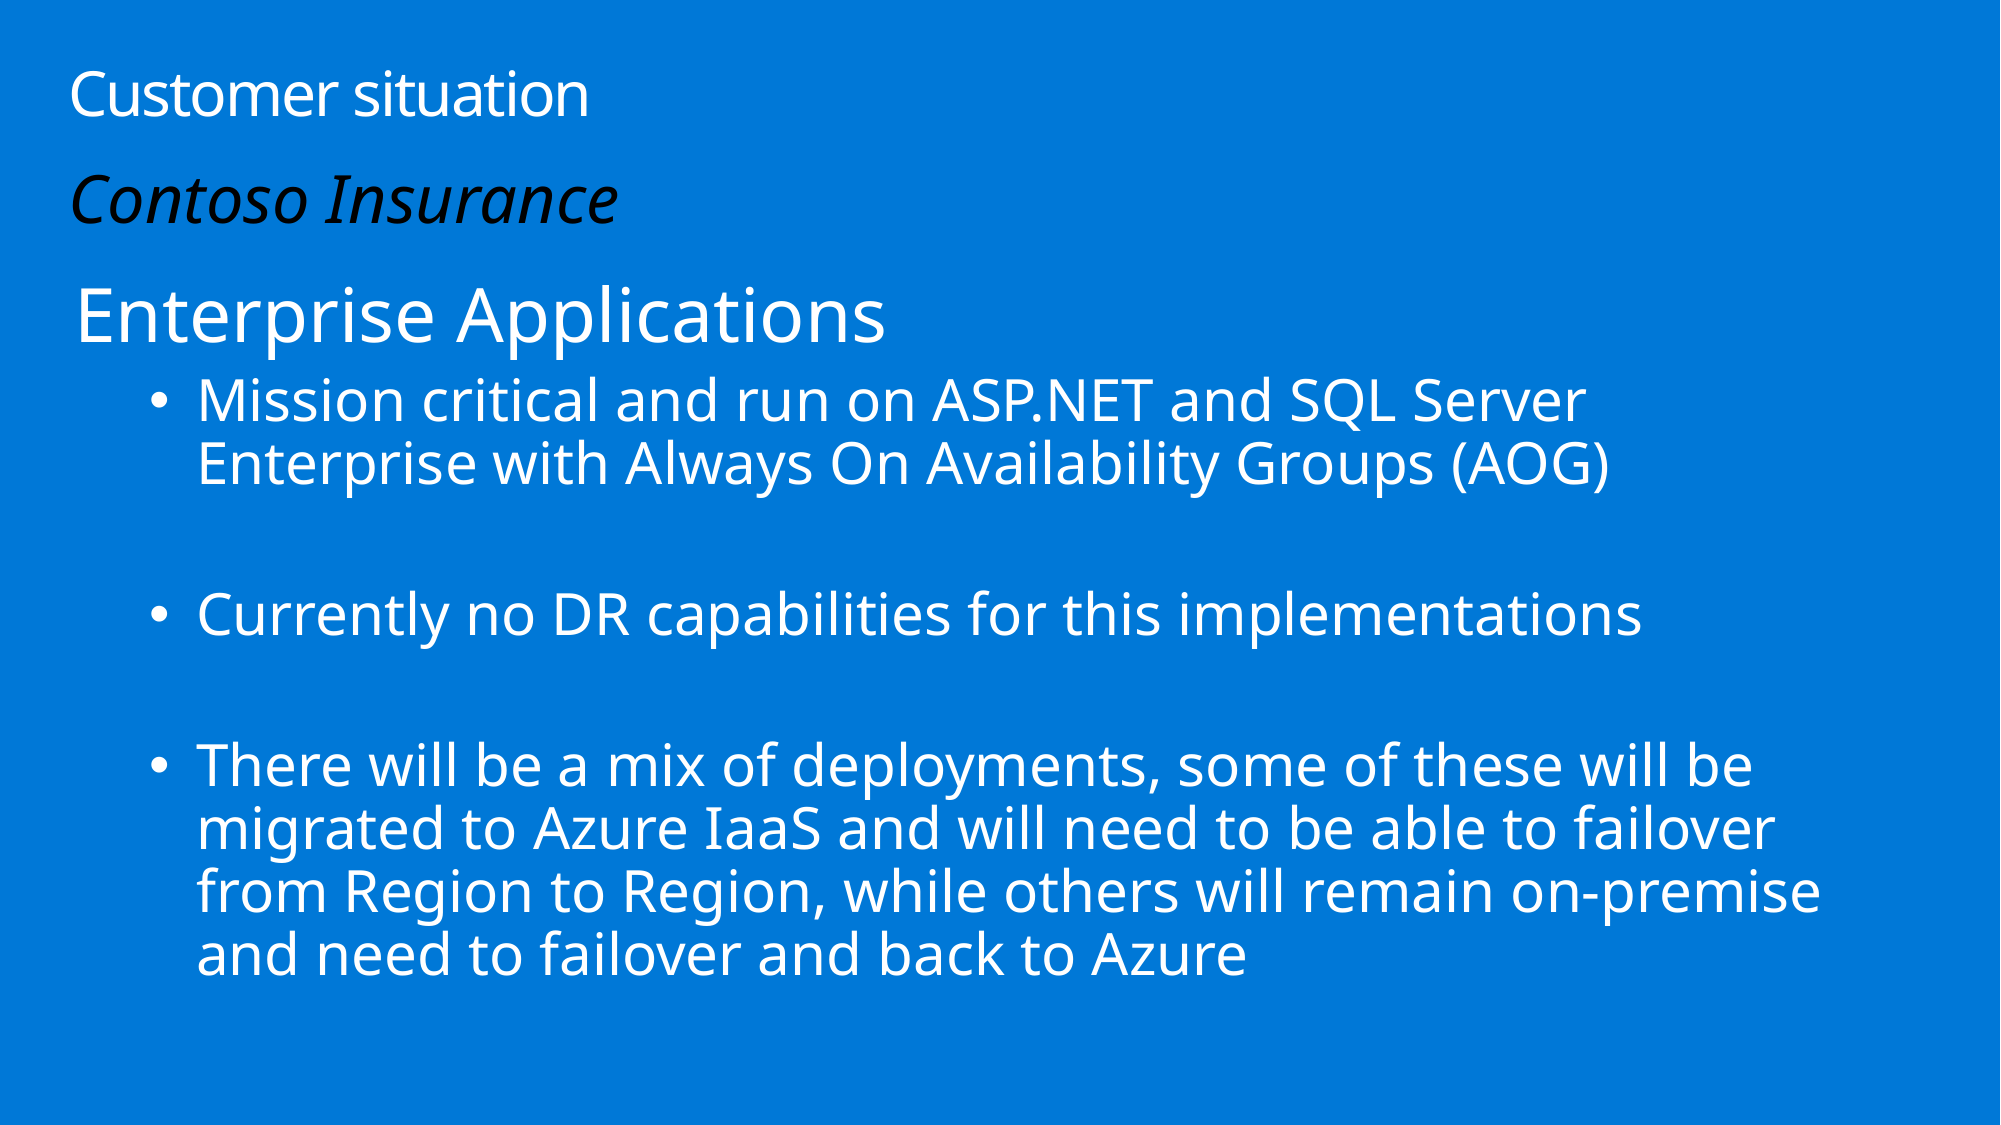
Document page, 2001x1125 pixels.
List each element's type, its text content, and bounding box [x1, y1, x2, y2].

text_box Enterprise Applications Mission critical and run on ASP.NET and SQL Server Enterprise with Always On Availability Groups (AOG) Currently no DR capabilities for this implementations There will be a mix of deployments, some of these will be migrated to Azure IaaS and will need to be able to failover from Region to Region, while others will remain on-premise and need to failover and back to Azure [44, 253, 1884, 1012]
title Customer situation [44, 47, 1957, 150]
list Contoso Insurance [44, 150, 1957, 254]
